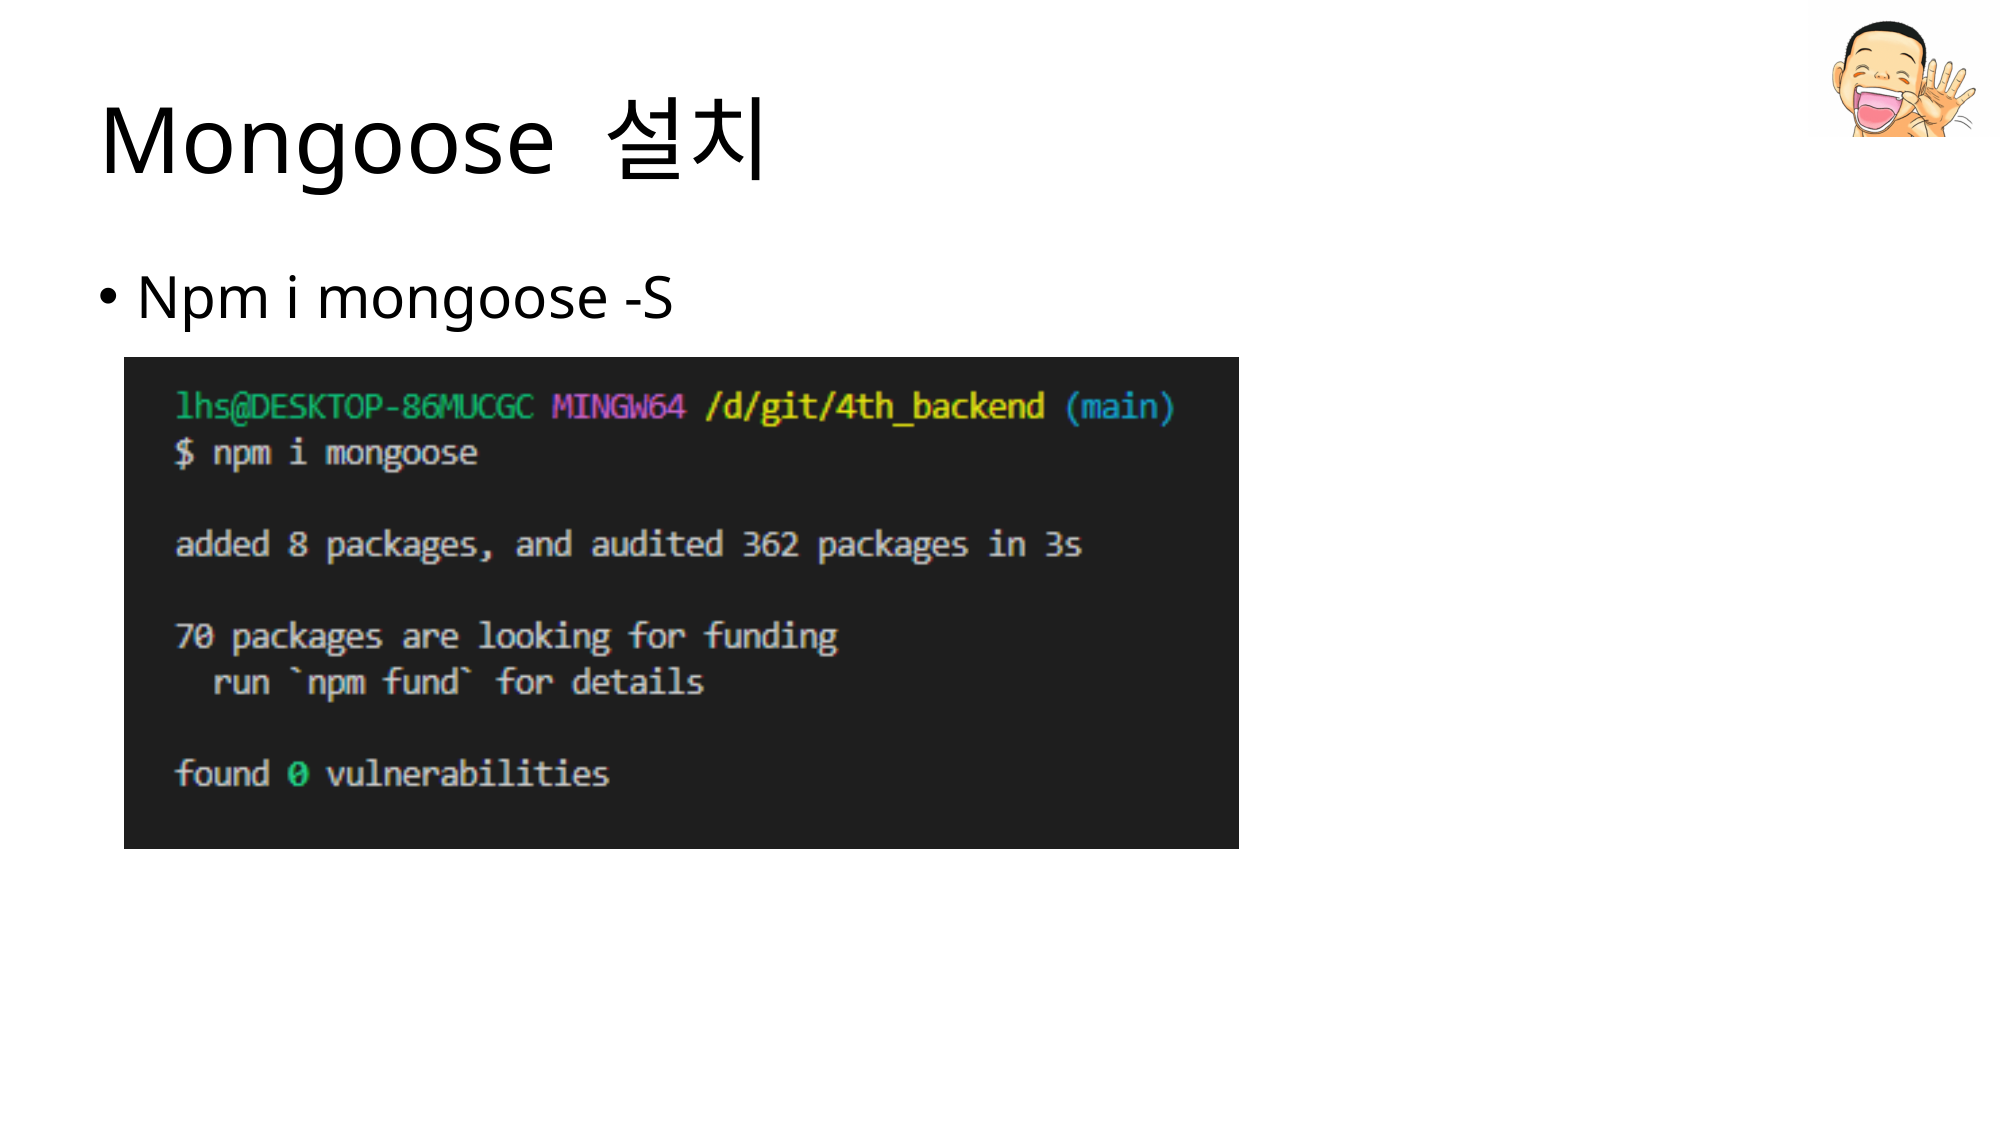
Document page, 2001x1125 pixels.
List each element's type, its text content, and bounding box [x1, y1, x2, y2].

picture [1931, 0, 2000, 137]
picture [124, 357, 1239, 849]
list Npm i mongoose -S [83, 217, 1931, 1125]
title Mongoose 설치 [83, 0, 1931, 217]
